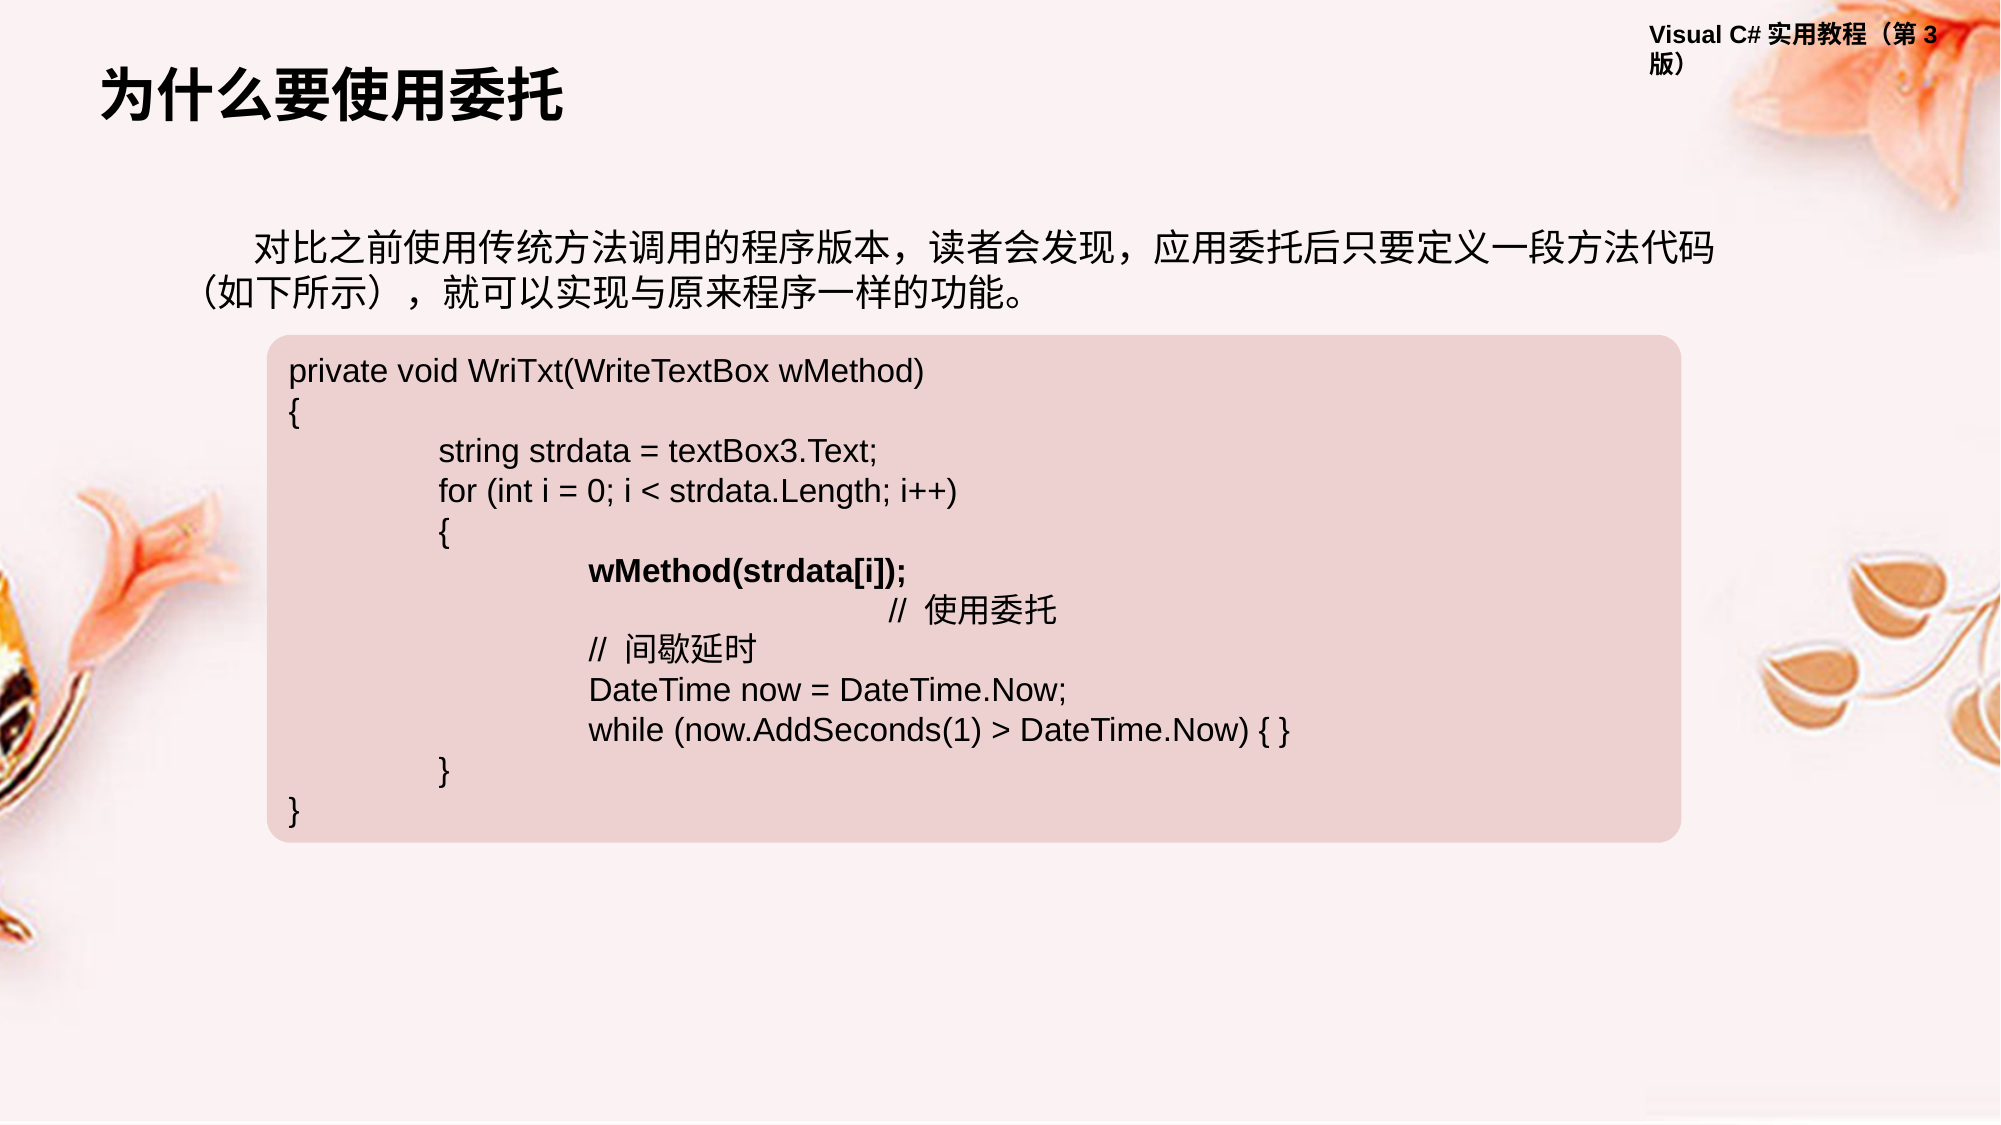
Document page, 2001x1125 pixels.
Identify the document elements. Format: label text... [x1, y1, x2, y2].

text_box 对比之前使用传统方法调用的程序版本，读者会发现，应用委托后只要定义一段方法代码（如下所示），就可以实现与原来程序一样的功能。 [165, 216, 1793, 321]
text_box 为什么要使用委托 [83, 58, 586, 136]
picture [0, 0, 2001, 1125]
text_box private void WriTxt(WriteTextBox wMethod) { string strdata = textBox3.Text; for (int i = 0; i < strdata.Length; i++) { wMethod(strdata[i]); // 使用委托 // 间歇延时 DateTime now = DateTime.Now; while (now.AddSeconds(1) > DateTime.Now) { } } } [266, 334, 1682, 843]
